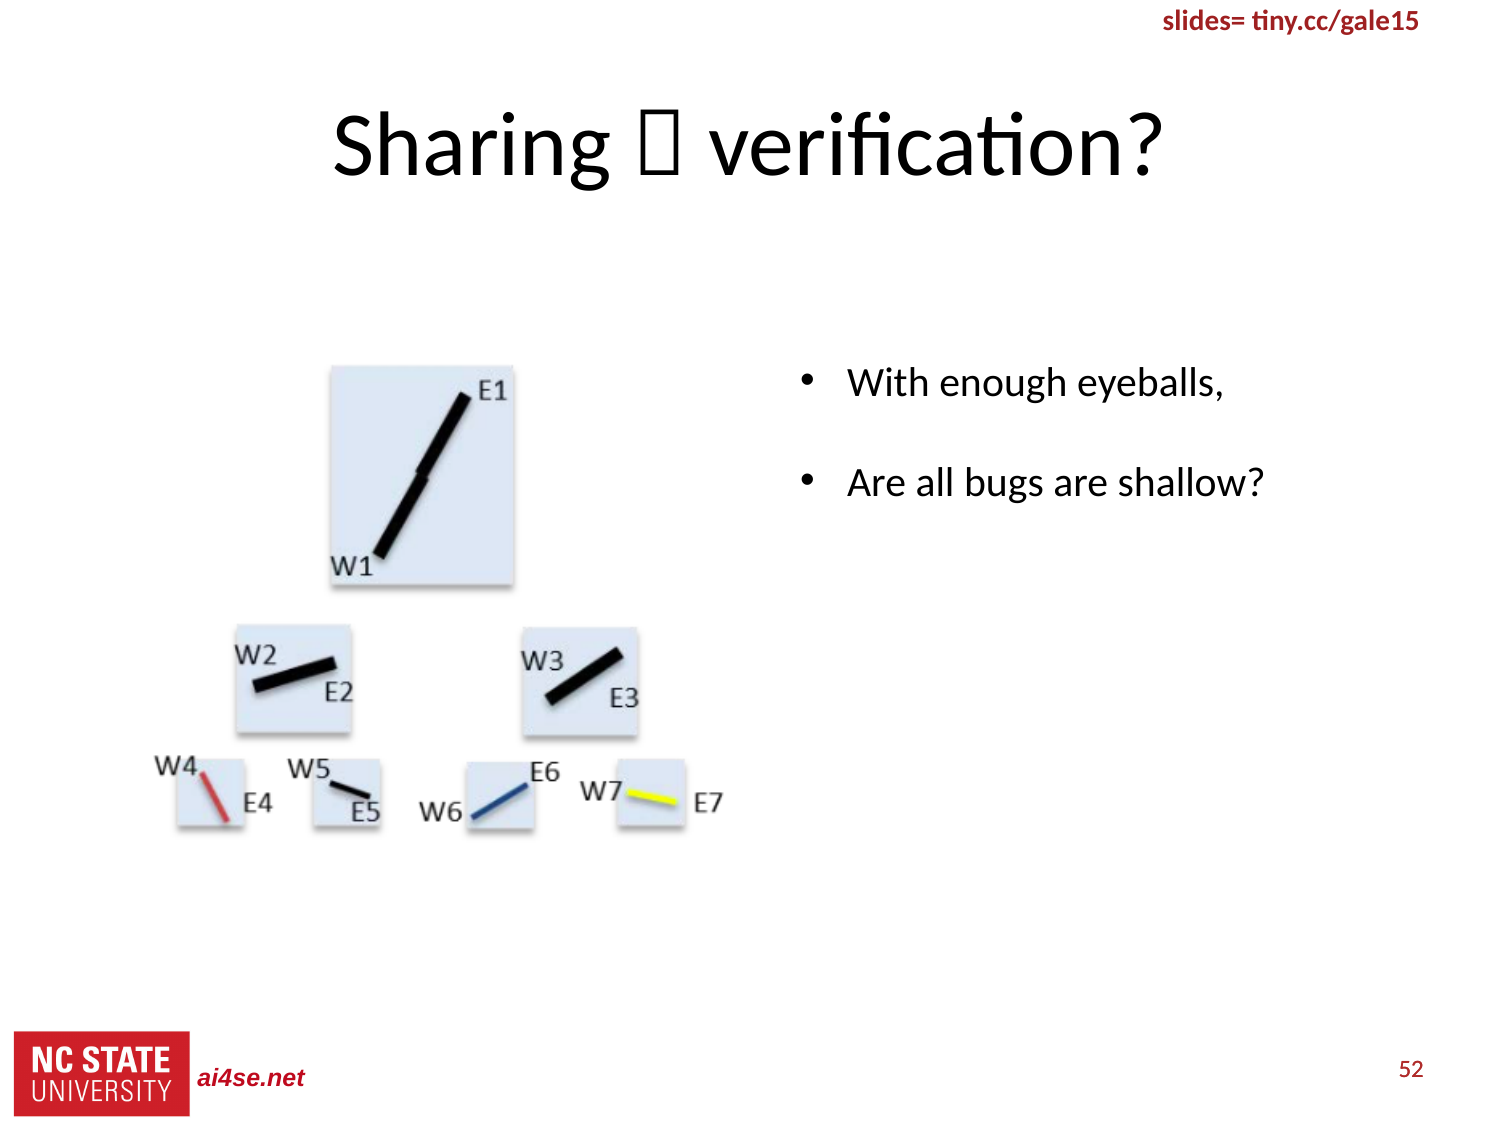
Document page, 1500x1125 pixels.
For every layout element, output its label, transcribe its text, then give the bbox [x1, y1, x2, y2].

text_box With enough eyeballs, Are all bugs are shallow? [785, 347, 1451, 512]
picture [13, 1030, 191, 1118]
title Sharing  verification? [75, 45, 1425, 233]
picture [74, 317, 751, 850]
